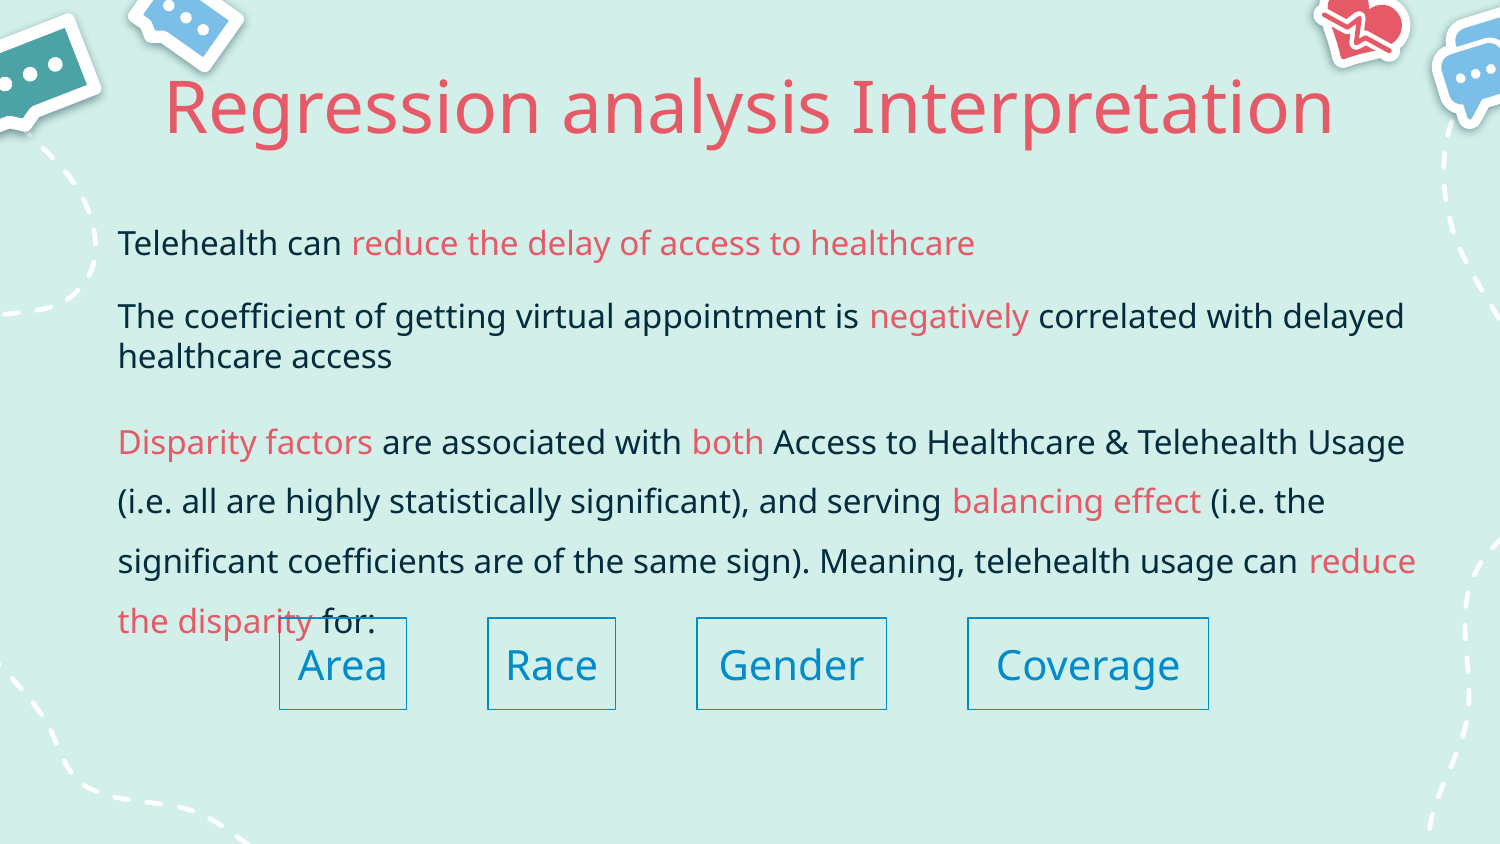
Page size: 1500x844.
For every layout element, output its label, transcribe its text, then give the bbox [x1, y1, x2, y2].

text_box Coverage [968, 618, 1209, 710]
text_box Race [488, 618, 616, 710]
text_box Telehealth can reduce the delay of access to healthcare The coefficient of getting virtual appointment is negatively correlated with delayed healthcare access [102, 207, 1441, 385]
title Regression analysis Interpretation [118, 57, 1382, 152]
text_box Area [279, 618, 407, 710]
text_box Disparity factors are associated with both Access to Healthcare & Telehealth Usage (i.e. all are highly statistically significant), and serving balancing effect (i.e. the significant coefficients are of the same sign). Meaning, telehealth usage can reduce the disparity for: [102, 385, 1441, 759]
text_box Gender [696, 618, 887, 710]
